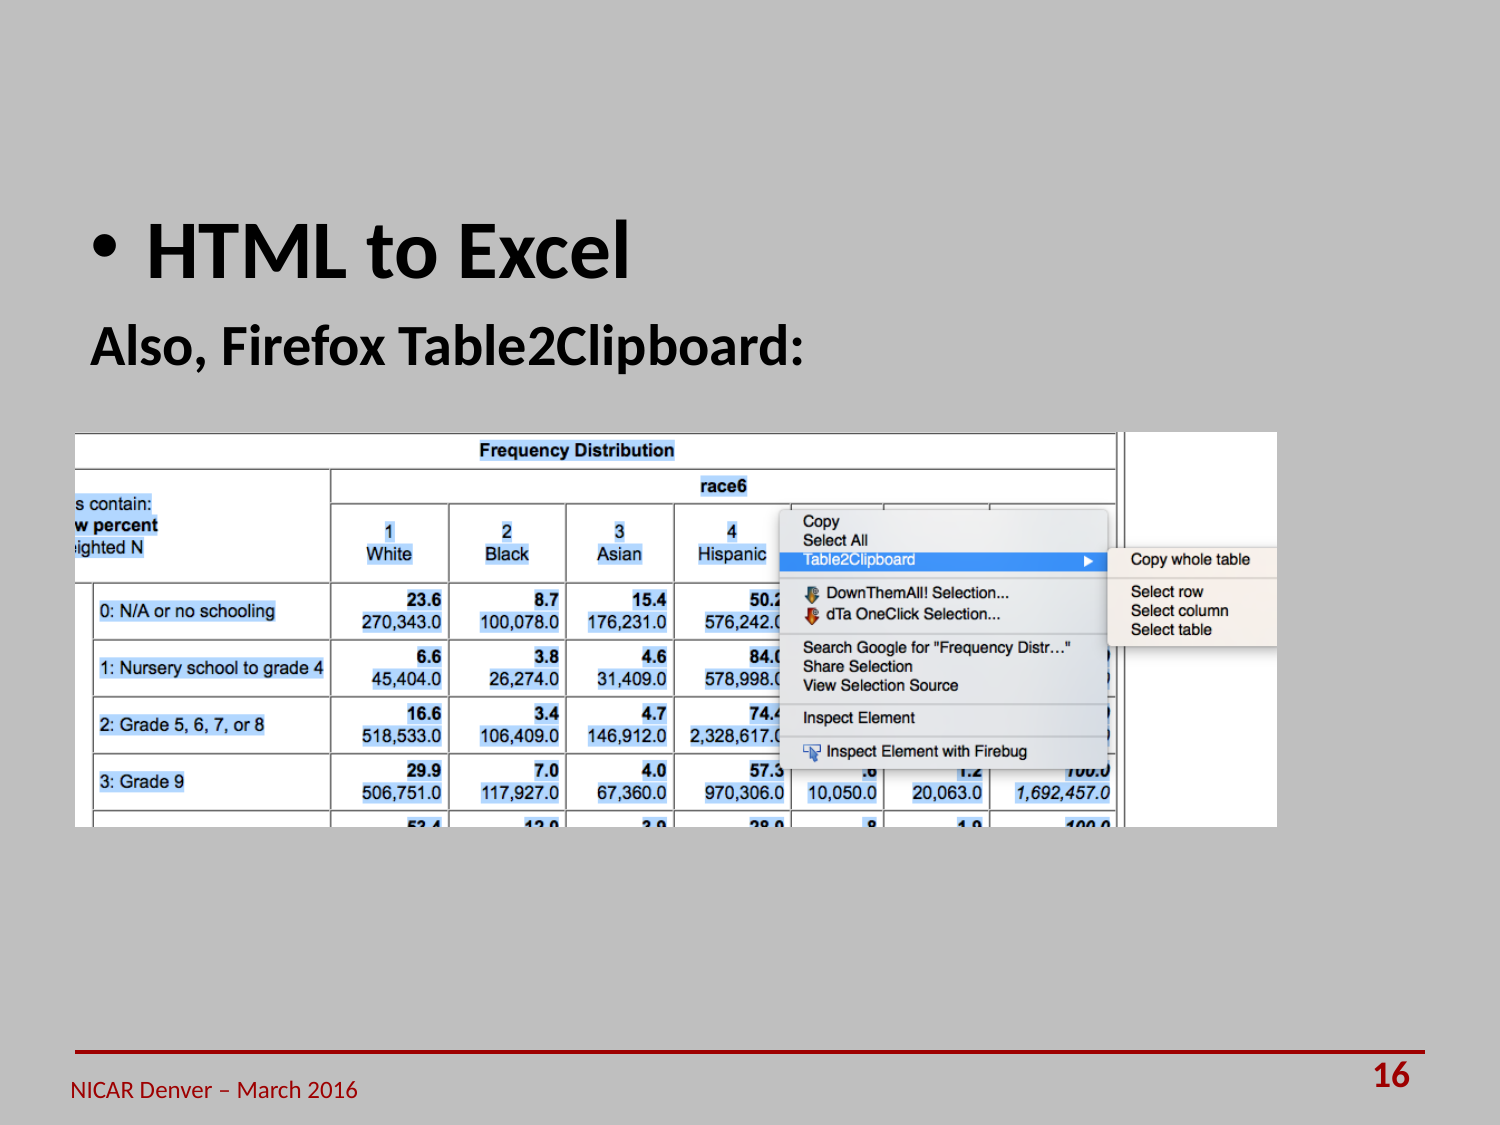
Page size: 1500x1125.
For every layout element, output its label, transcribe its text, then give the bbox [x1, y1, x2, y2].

slide_number 16 [1074, 1042, 1425, 1103]
list HTML to Excel Also, Firefox Table2Clipboard: [75, 187, 1425, 1005]
picture [74, 431, 1277, 827]
footer NICAR Denver – March 2016 [4, 1058, 425, 1119]
